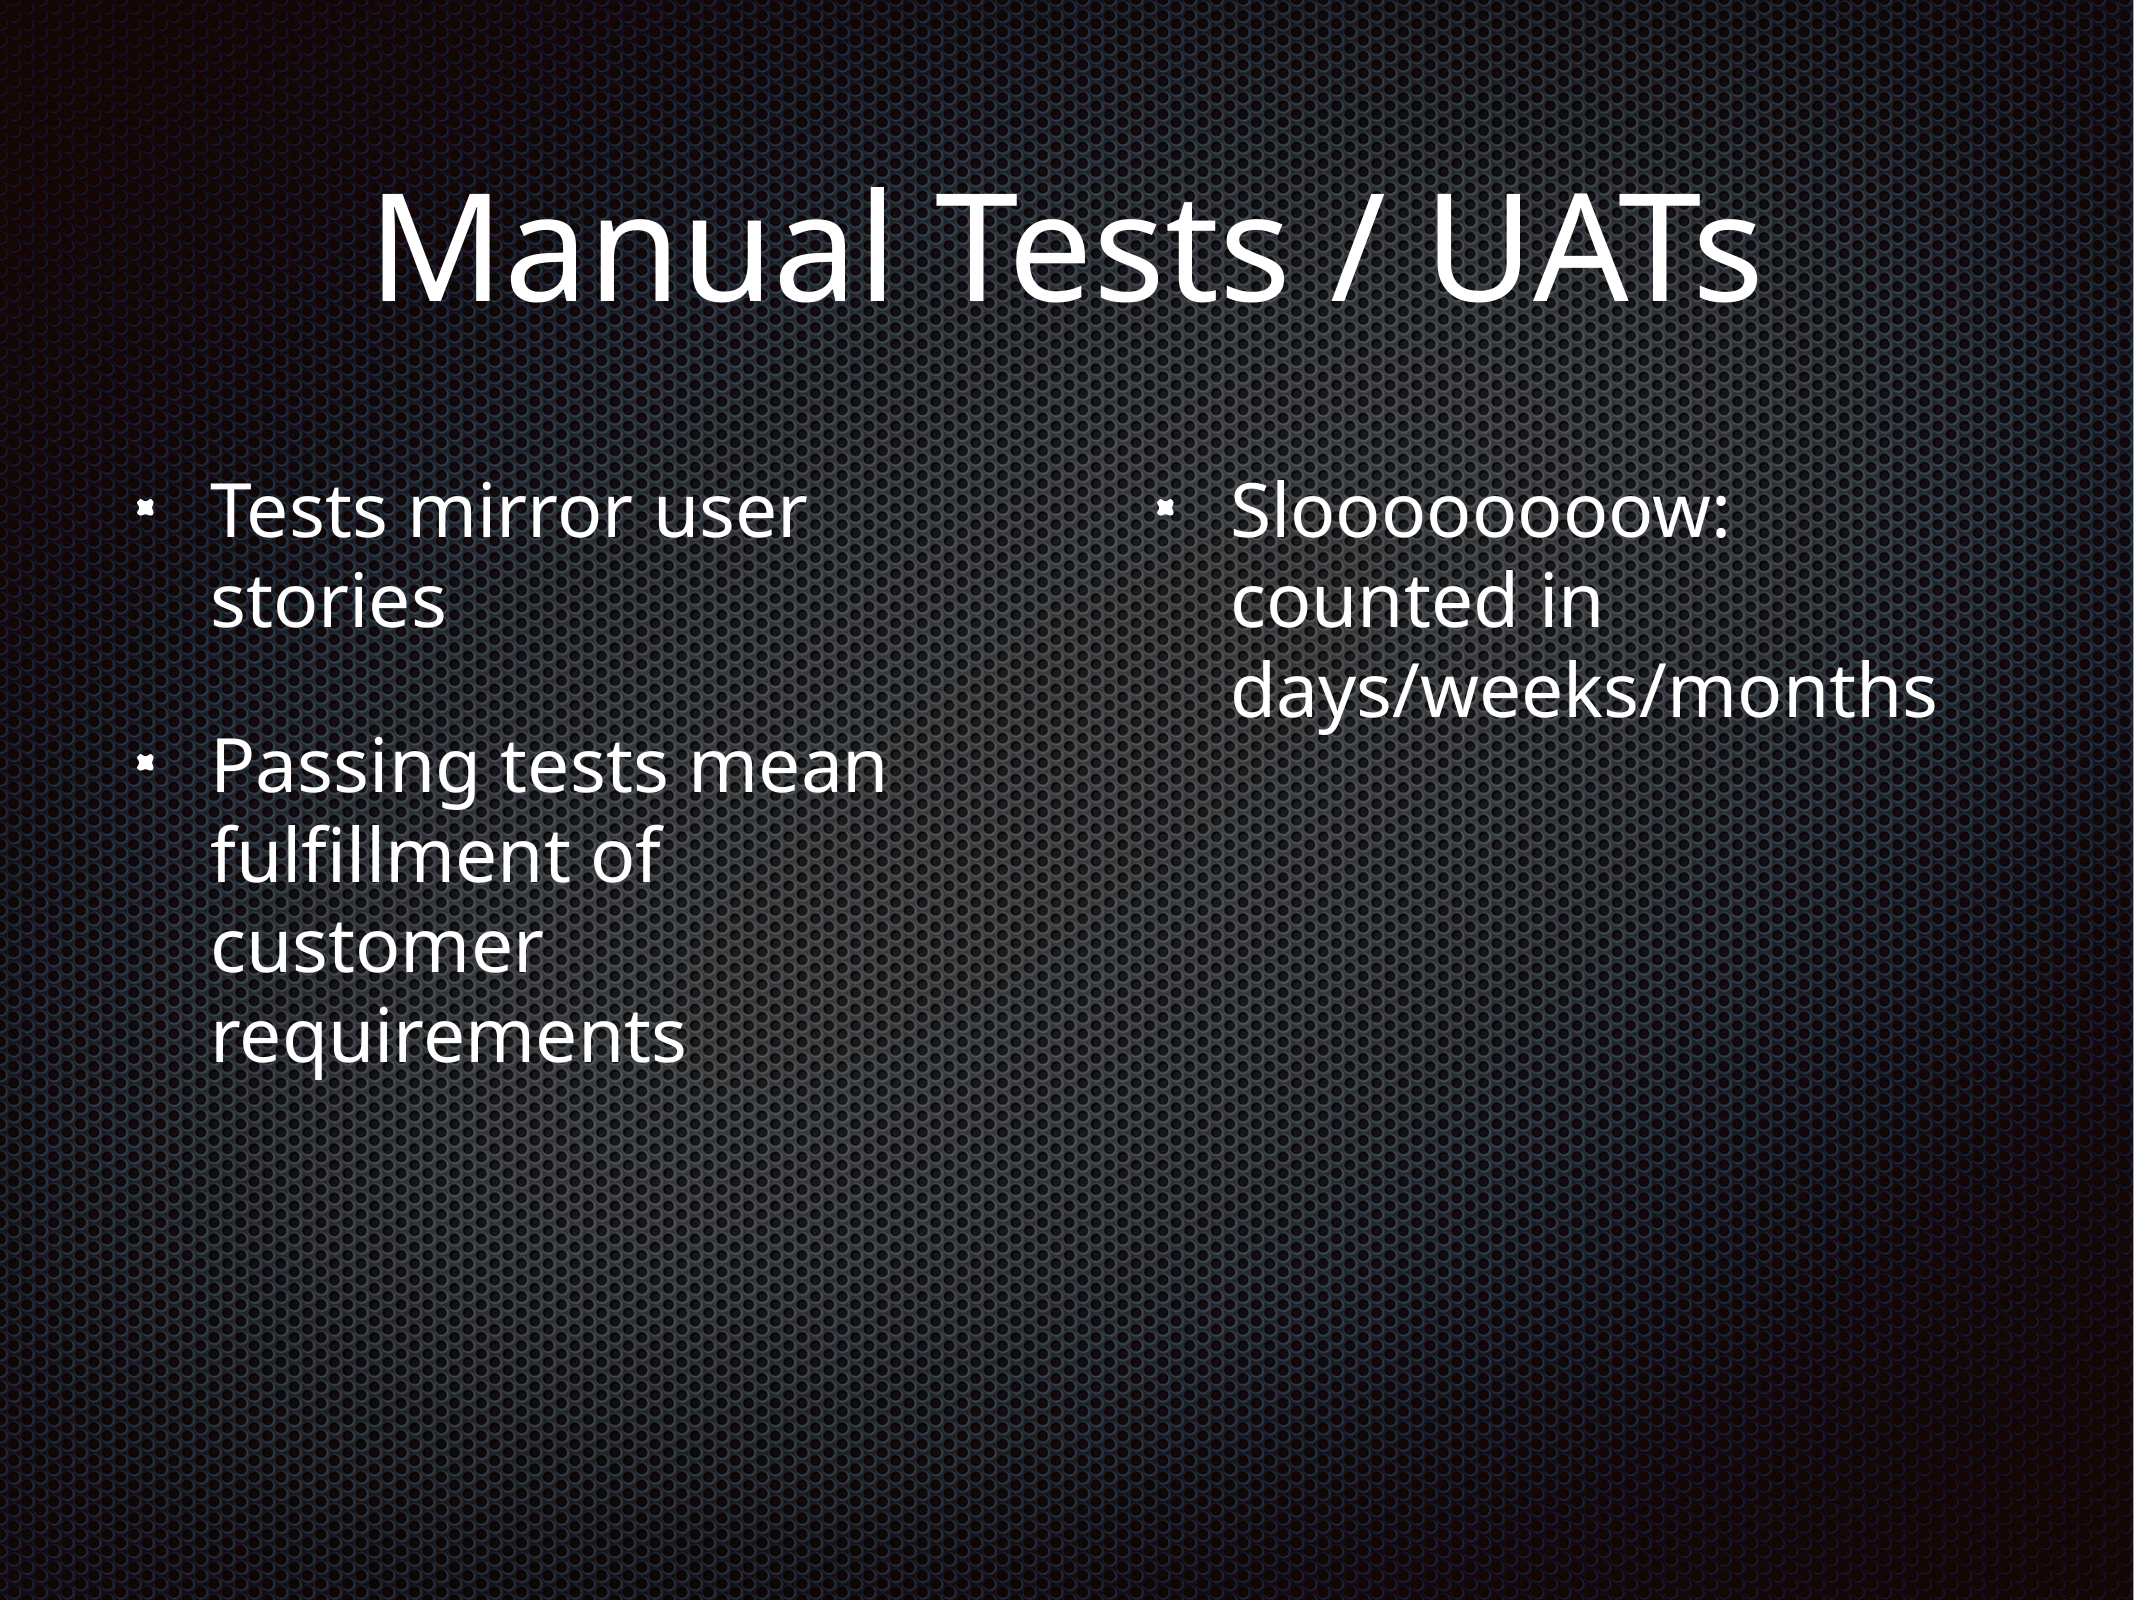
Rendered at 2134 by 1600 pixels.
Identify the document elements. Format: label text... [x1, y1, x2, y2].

title Manual Tests / UATs [128, 41, 2005, 443]
list Tests mirror user stories Passing tests mean fulfillment of customer requirements [128, 453, 1020, 1393]
text_box Sloooooooow: counted in days/weeks/months [1148, 454, 2039, 1392]
picture [0, 0, 2134, 1600]
